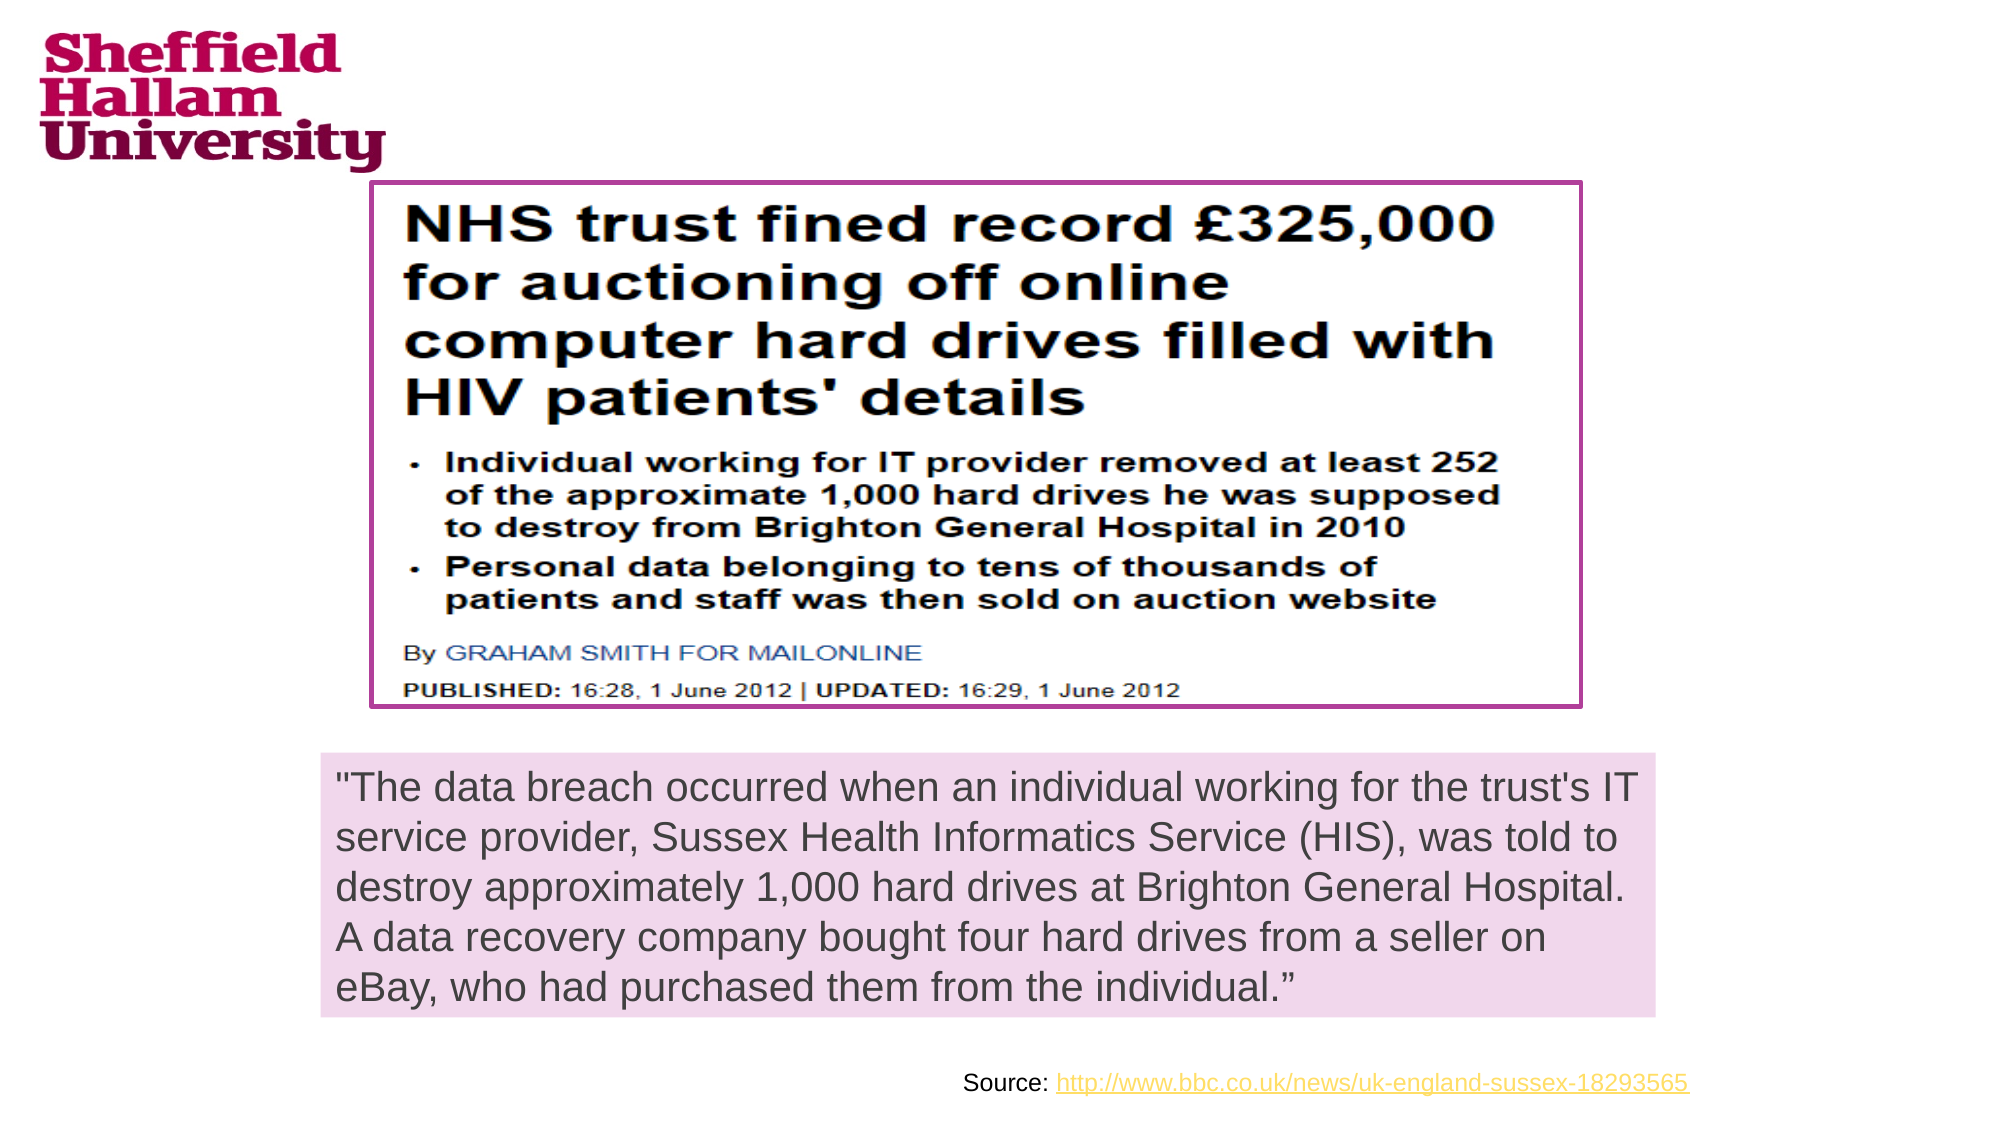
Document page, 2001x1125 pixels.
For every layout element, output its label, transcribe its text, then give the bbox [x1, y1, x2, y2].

picture [39, 30, 386, 173]
text_box "The data breach occurred when an individual working for the trust's IT service provider, Sussex Health Informatics Service (HIS), was told to destroy approximately 1,000 hard drives at Brighton General Hospital. A data recovery company bought four hard drives from a seller on eBay, who had purchased them from the individual.” [320, 752, 1656, 1018]
picture [373, 184, 1579, 705]
text_box Source: http://www.bbc.co.uk/news/uk-england-sussex-18293565 [948, 1058, 1736, 1104]
